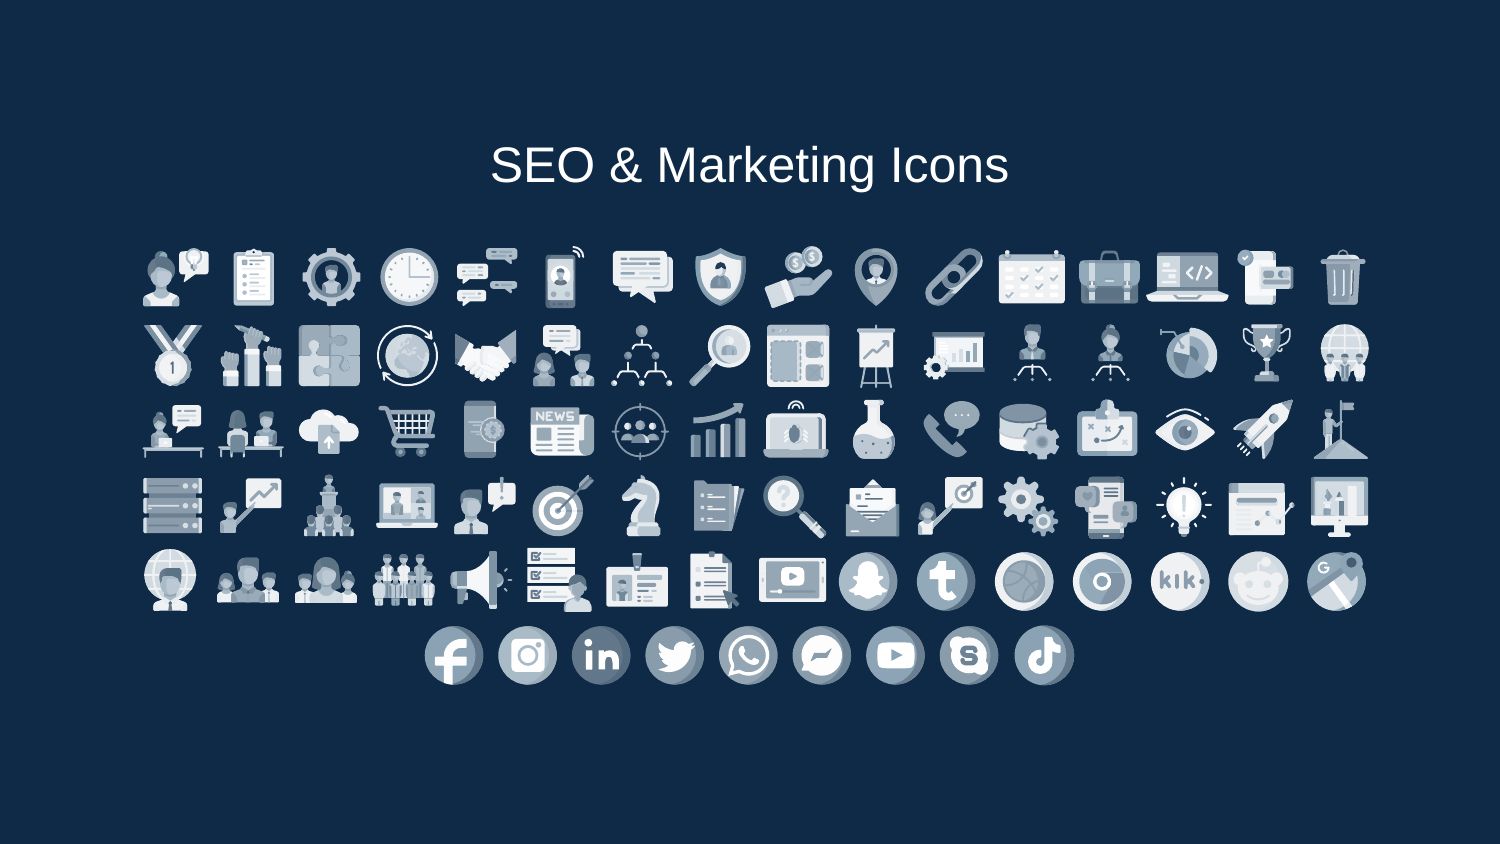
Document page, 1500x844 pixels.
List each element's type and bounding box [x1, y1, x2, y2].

text_box [1072, 552, 1133, 611]
text_box [605, 552, 669, 607]
text_box [532, 324, 595, 387]
text_box [854, 247, 898, 307]
text_box [143, 247, 209, 307]
text_box [219, 478, 282, 534]
text_box [610, 402, 670, 461]
text_box [994, 552, 1055, 611]
text_box [917, 476, 983, 535]
text_box [838, 552, 899, 611]
text_box [1228, 551, 1290, 612]
text_box [143, 477, 203, 534]
text_box [764, 245, 834, 309]
text_box [1014, 625, 1076, 686]
text_box [1232, 399, 1294, 460]
text_box [999, 403, 1060, 460]
text_box [532, 474, 595, 537]
text_box [571, 625, 632, 685]
text_box [526, 547, 592, 613]
text_box [456, 247, 518, 307]
text_box [424, 625, 485, 685]
text_box [303, 474, 354, 537]
text_box [298, 324, 361, 387]
text_box [1320, 249, 1367, 305]
text_box [1306, 551, 1369, 611]
text_box [939, 625, 1000, 685]
text_box [1012, 324, 1052, 382]
text_box [1310, 476, 1369, 538]
text_box [690, 551, 740, 609]
text_box [922, 400, 980, 458]
text_box [233, 248, 275, 306]
text_box [376, 483, 438, 529]
text_box [1090, 324, 1131, 382]
text_box [1159, 327, 1226, 379]
text_box [865, 625, 926, 685]
text_box [1228, 482, 1295, 536]
text_box [693, 480, 745, 531]
text_box [610, 324, 673, 387]
text_box [220, 324, 282, 387]
text_box [792, 625, 853, 685]
text_box [1155, 476, 1213, 538]
text_box [497, 625, 558, 685]
text_box [464, 400, 505, 459]
text_box [688, 324, 751, 387]
text_box [690, 402, 746, 458]
text_box [766, 324, 830, 388]
text_box [1146, 252, 1229, 302]
text_box [216, 557, 280, 603]
text_box [1242, 324, 1292, 382]
text_box [763, 399, 829, 458]
text_box [848, 399, 897, 459]
text_box [454, 329, 517, 382]
text_box [923, 331, 985, 380]
text_box [454, 476, 516, 535]
text_box [718, 625, 779, 685]
text_box [1313, 399, 1369, 460]
text_box [645, 625, 706, 685]
text_box [856, 324, 896, 389]
text_box [380, 247, 439, 307]
text_box [373, 324, 442, 387]
text_box [758, 557, 827, 602]
text_box [998, 476, 1059, 537]
text_box [302, 247, 361, 307]
text_box [1155, 408, 1216, 451]
text_box [294, 556, 358, 604]
text_box [298, 409, 360, 454]
text_box [530, 407, 595, 456]
text_box [1078, 250, 1141, 304]
text_box [143, 324, 203, 387]
text_box [1077, 399, 1138, 457]
text_box [1234, 249, 1294, 305]
text_box [998, 250, 1065, 304]
text_box [545, 245, 585, 309]
text_box [171, 117, 1328, 198]
text_box [621, 474, 661, 537]
text_box [694, 247, 747, 307]
text_box [450, 550, 513, 610]
text_box [916, 552, 977, 611]
text_box [139, 548, 197, 611]
text_box [923, 247, 985, 307]
text_box [1074, 476, 1138, 540]
text_box [845, 479, 900, 537]
text_box [1315, 324, 1369, 382]
text_box [762, 475, 827, 539]
text_box [217, 409, 285, 458]
text_box [377, 405, 437, 458]
text_box [141, 404, 205, 459]
text_box [612, 250, 674, 304]
text_box [372, 553, 435, 606]
text_box [1150, 552, 1211, 611]
